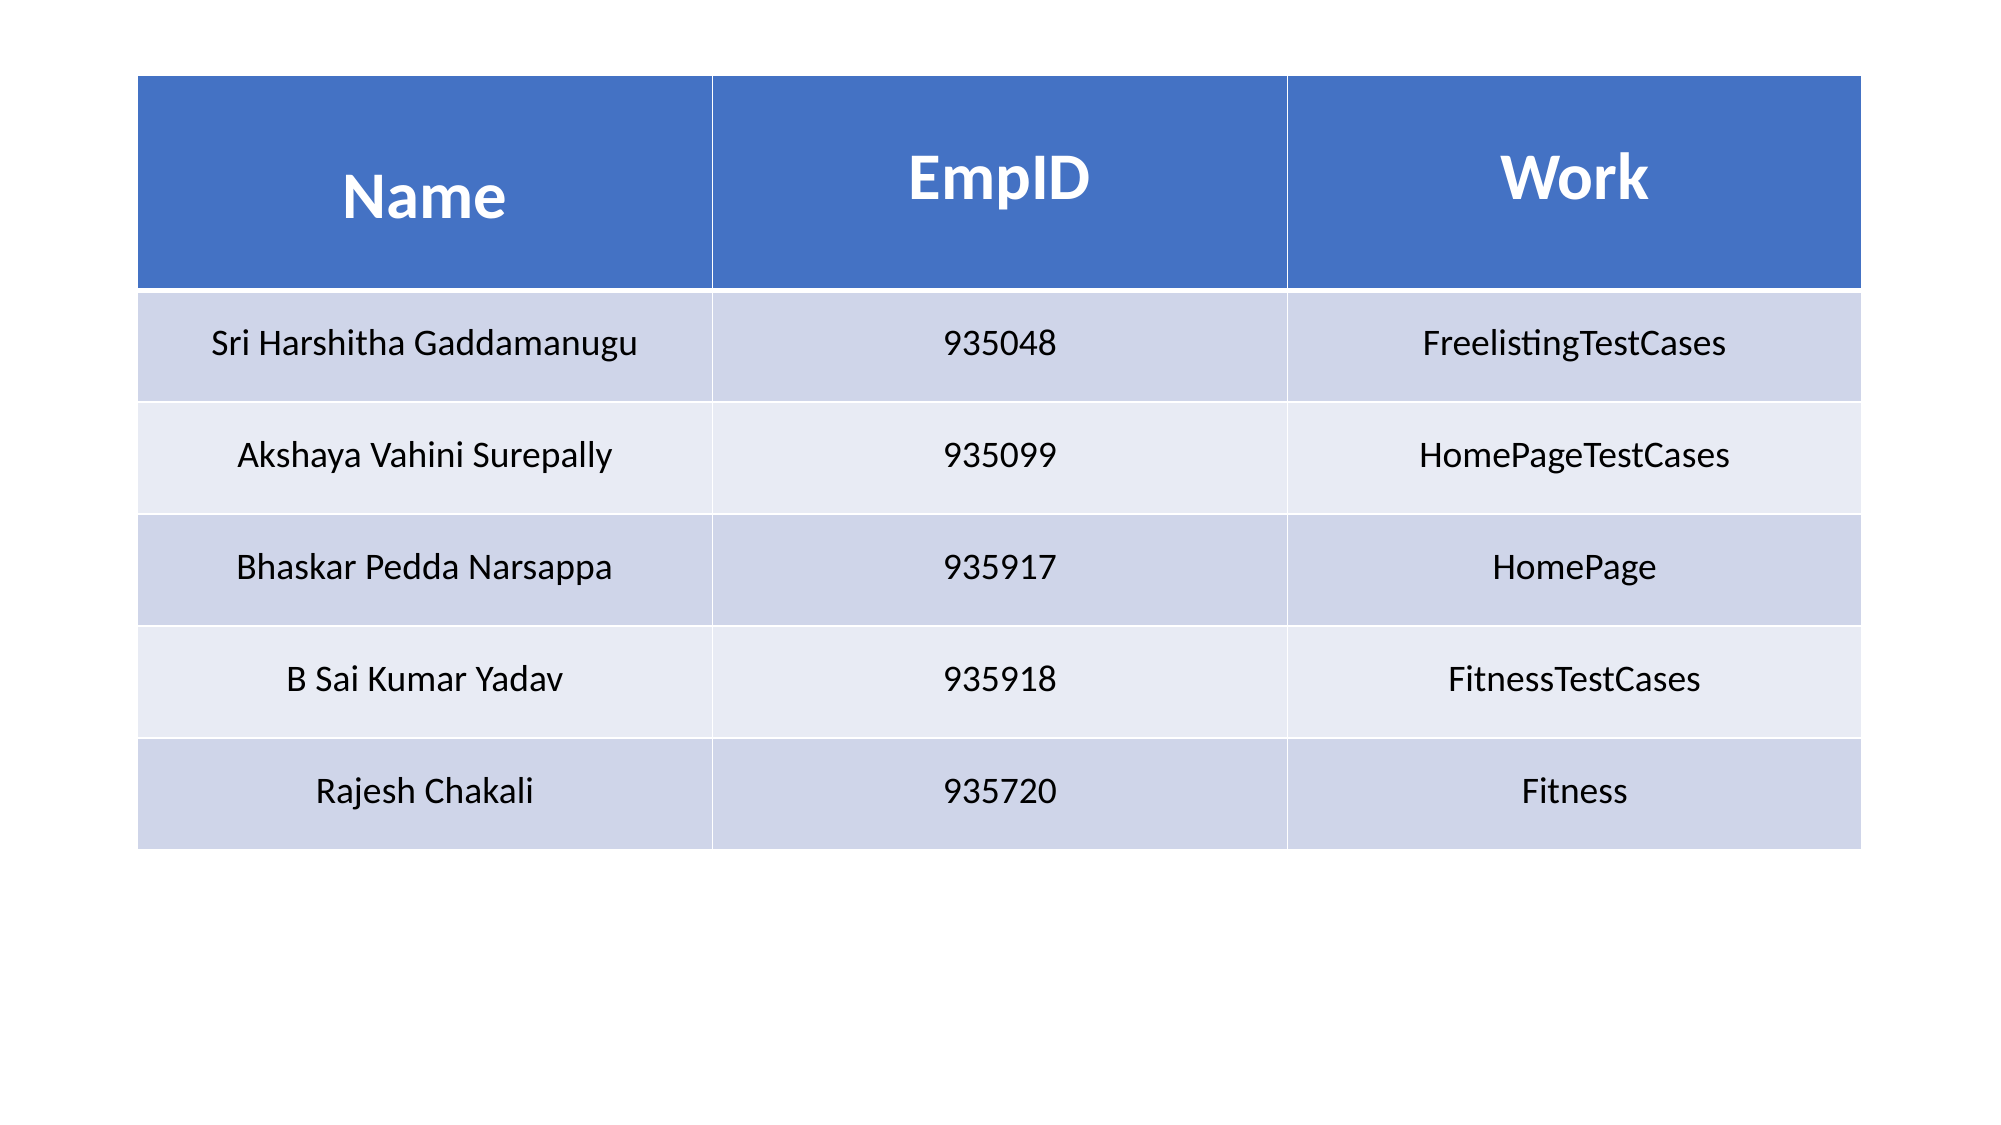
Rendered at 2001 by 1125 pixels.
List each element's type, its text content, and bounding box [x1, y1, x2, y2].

table_cell Sri Harshitha Gaddamanugu [138, 293, 712, 401]
table_header Name [138, 76, 712, 288]
table_cell Akshaya Vahini Surepally [138, 403, 712, 513]
table_cell FreelistingTestCases [1288, 293, 1861, 401]
table_cell 935720 [713, 739, 1287, 849]
table_cell Rajesh Chakali [138, 739, 712, 849]
table_header EmpID [713, 76, 1287, 288]
table_cell 935099 [713, 403, 1287, 513]
table_cell B Sai Kumar Yadav [138, 627, 712, 737]
table_cell FitnessTestCases [1288, 627, 1861, 737]
table_cell HomePageTestCases [1288, 403, 1861, 513]
table_cell 935917 [713, 515, 1287, 625]
table_cell 935918 [713, 627, 1287, 737]
table_cell Bhaskar Pedda Narsappa [138, 515, 712, 625]
table_cell 935048 [713, 293, 1287, 401]
table_cell HomePage [1288, 515, 1861, 625]
table_header Work [1288, 76, 1861, 288]
table_cell Fitness [1288, 739, 1861, 849]
